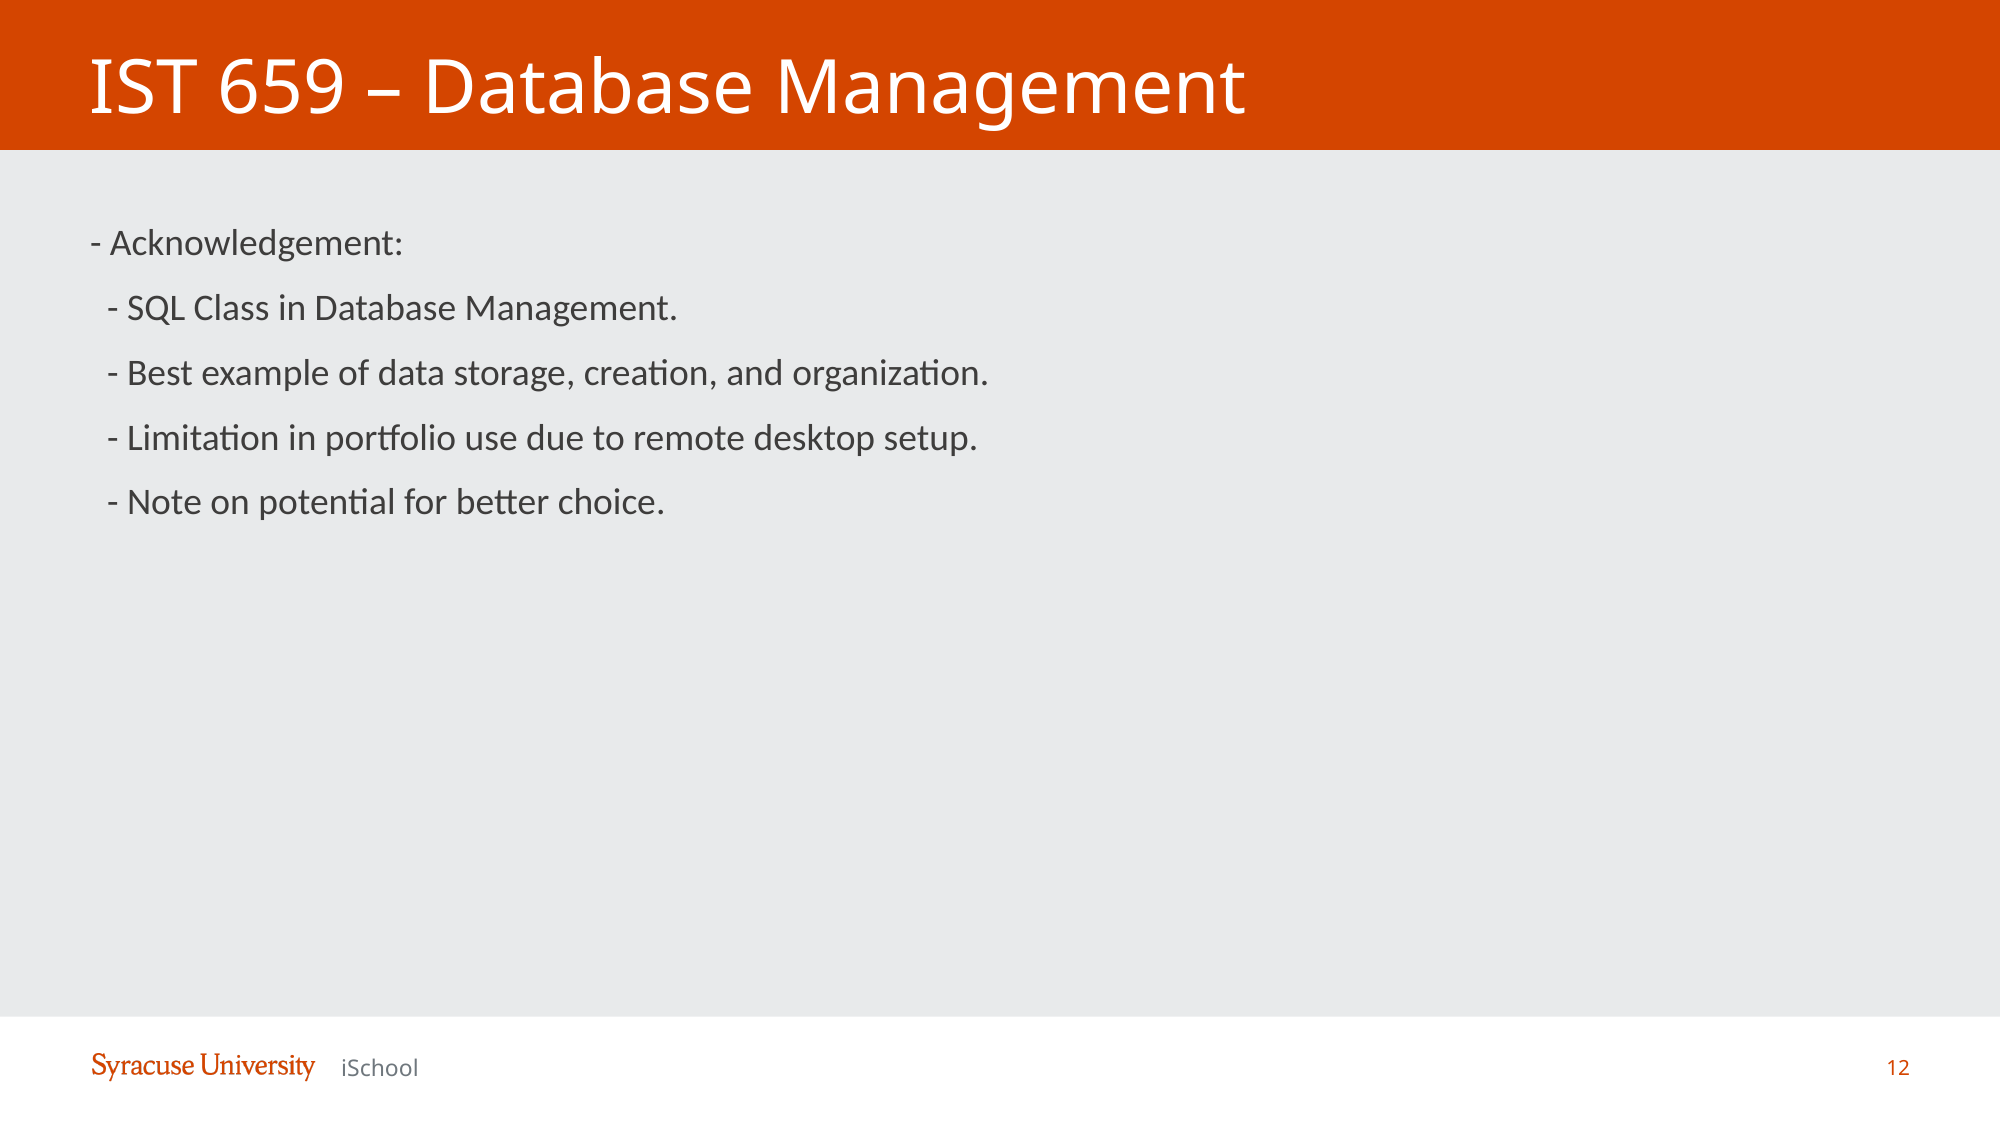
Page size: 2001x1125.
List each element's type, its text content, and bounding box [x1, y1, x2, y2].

picture [91, 1052, 316, 1082]
list iSchool [326, 1039, 1788, 1099]
list - Acknowledgement: - SQL Class in Database Management. - Best example of data storage, creation, and organization. - Limitation in portfolio use due to remote desktop setup. - Note on potential for better choice. [75, 207, 1867, 951]
title IST 659 – Database Management [75, 41, 1925, 146]
slide_number 12 [1787, 1038, 1925, 1099]
